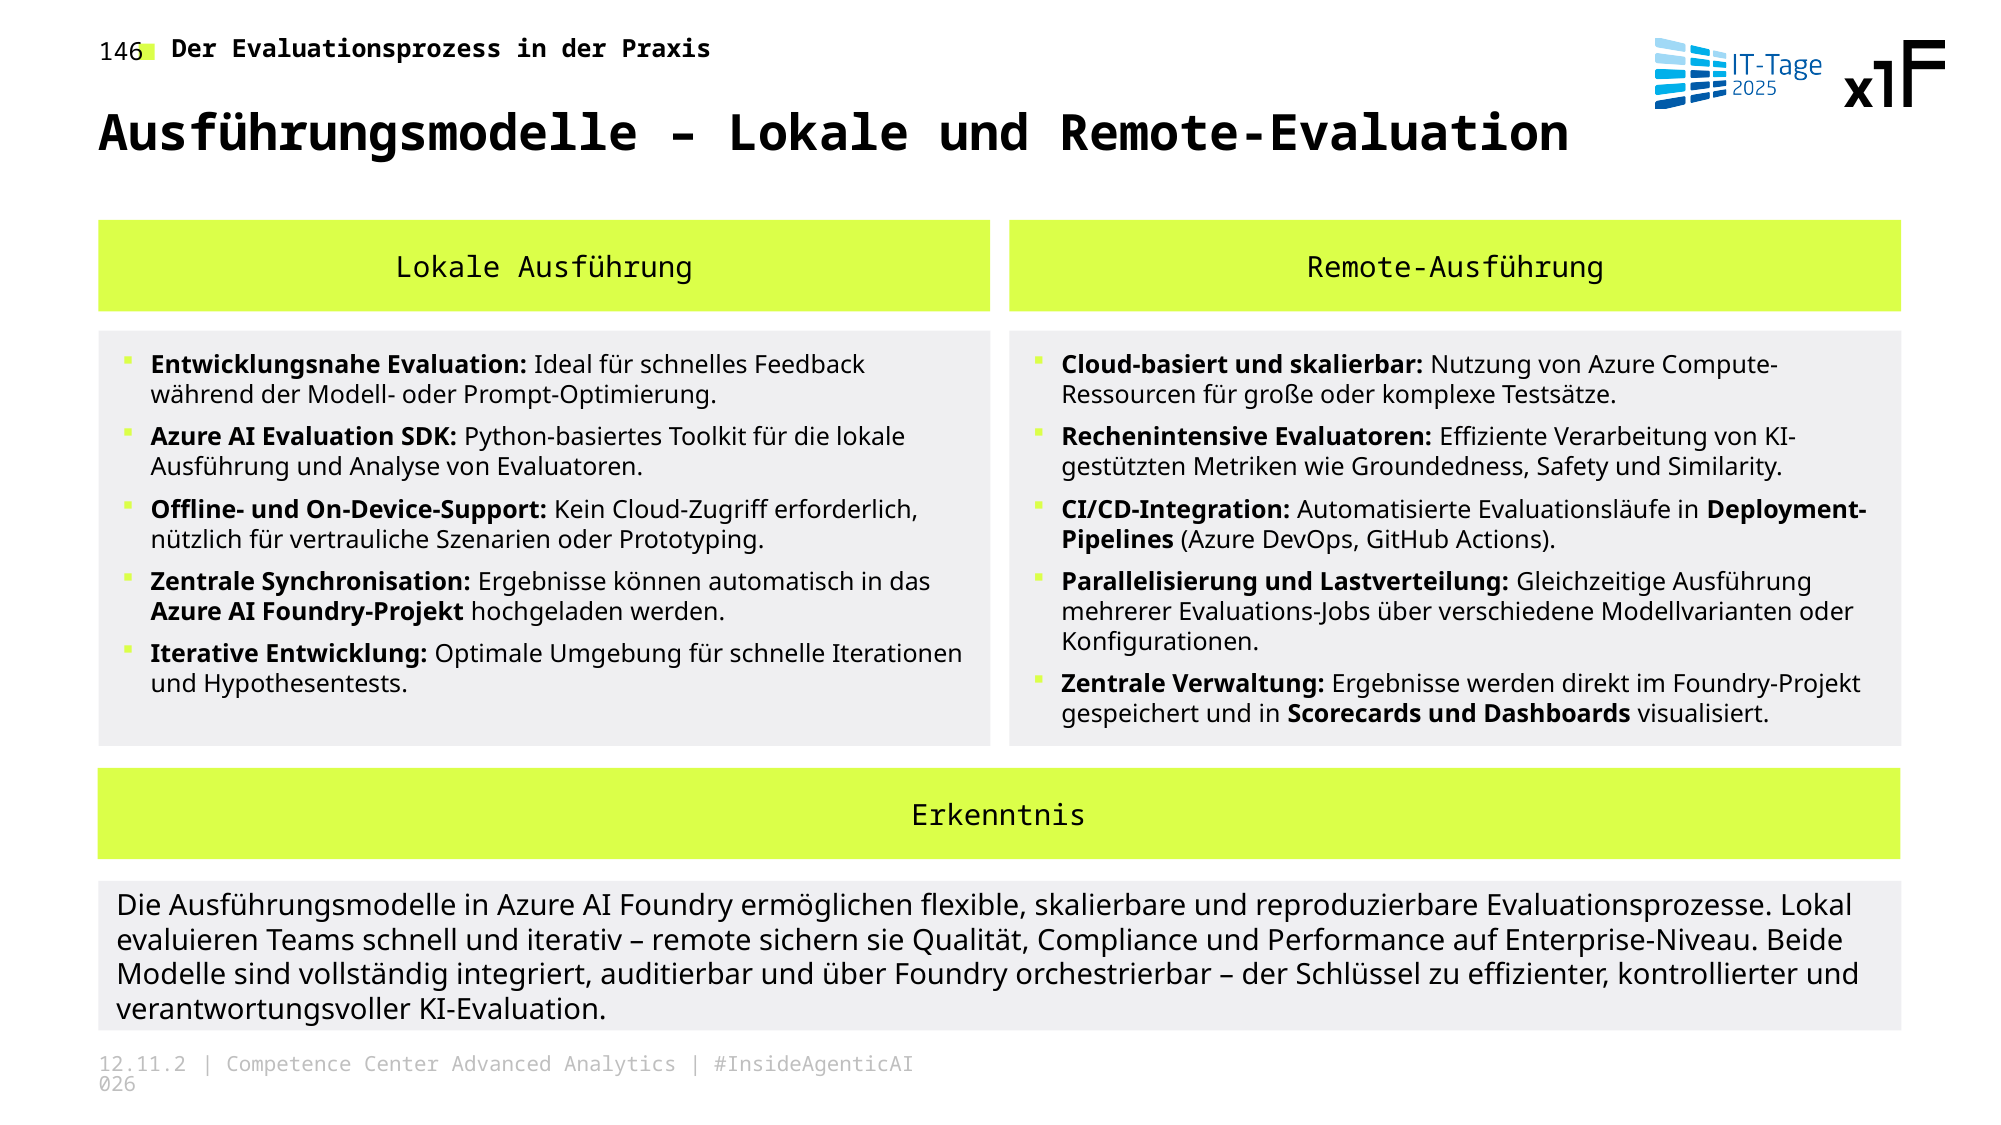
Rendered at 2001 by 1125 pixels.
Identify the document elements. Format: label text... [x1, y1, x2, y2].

footer | Competence Center Advanced Analytics | #InsideAgenticAI [201, 1042, 1902, 1103]
picture [1844, 40, 1945, 107]
text_box Die Ausführungsmodelle in Azure AI Foundry ermöglichen flexible, skalierbare und reproduzierbare Evaluationsprozesse. Lokal evaluieren Teams schnell und iterativ – remote sichern sie Qualität, Compliance und Performance auf Enterprise-Niveau. Beide Modelle sind vollständig integriert, auditierbar und über Foundry orchestrierbar – der Schlüssel zu effizienter, kontrollierter und verantwortungsvoller KI-Evaluation. [98, 880, 1902, 1031]
list Cloud-basiert und skalierbar: Nutzung von Azure Compute-Ressourcen für große oder komplexe Testsätze. Rechenintensive Evaluatoren: Effiziente Verarbeitung von KI-gestützten Metriken wie Groundedness, Safety und Similarity. CI/CD-Integration: Automatisierte Evaluationsläufe in Deployment-Pipelines (Azure DevOps, GitHub Actions). Parallelisierung und Lastverteilung: Gleichzeitige Ausführung mehrerer Evaluations-Jobs über verschiedene Modellvarianten oder Konfigurationen. Zentrale Verwaltung: Ergebnisse werden direkt im Foundry-Projekt gespeichert und in Scorecards und Dashboards visualisiert. [1008, 330, 1902, 747]
text_box 146 [98, 21, 176, 82]
text_box Lokale Ausführung [98, 219, 991, 312]
list Ausführungsmodelle – Lokale und Remote-Evaluation [98, 94, 1812, 173]
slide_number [98, 1042, 194, 1103]
list Der Evaluationsprozess in der Praxis [176, 21, 1812, 74]
picture [1654, 38, 1822, 110]
list Entwicklungsnahe Evaluation: Ideal für schnelles Feedback während der Modell- oder Prompt-Optimierung. Azure AI Evaluation SDK: Python-basiertes Toolkit für die lokale Ausführung und Analyse von Evaluatoren. Offline- und On-Device-Support: Kein Cloud-Zugriff erforderlich, nützlich für vertrauliche Szenarien oder Prototyping. Zentrale Synchronisation: Ergebnisse können automatisch in das Azure AI Foundry-Projekt hochgeladen werden. Iterative Entwicklung: Optimale Umgebung für schnelle Iterationen und Hypothesentests. [98, 330, 991, 747]
text_box Remote-Ausführung [1009, 219, 1902, 312]
text_box Erkenntnis [97, 767, 1901, 860]
